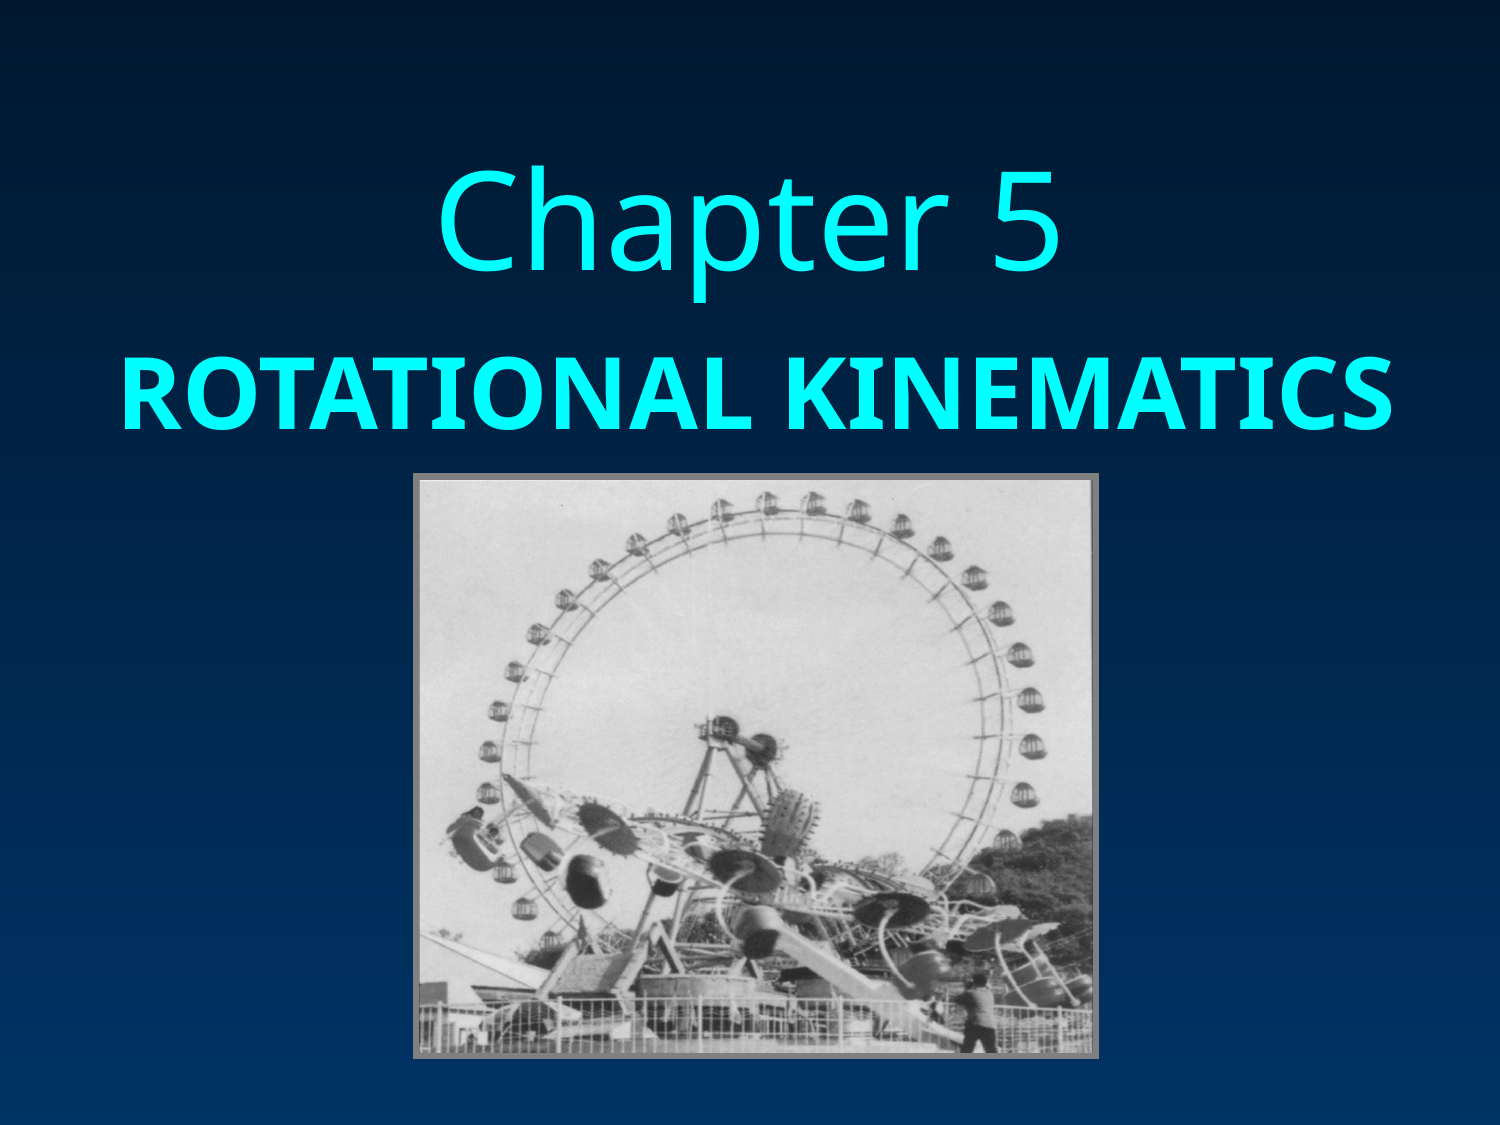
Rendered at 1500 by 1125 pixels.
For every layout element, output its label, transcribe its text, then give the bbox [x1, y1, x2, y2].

text_box Chapter 5 [53, 125, 1447, 306]
picture [418, 479, 1093, 1054]
text_box ROTATIONAL KINEMATICS [5, 345, 1500, 456]
